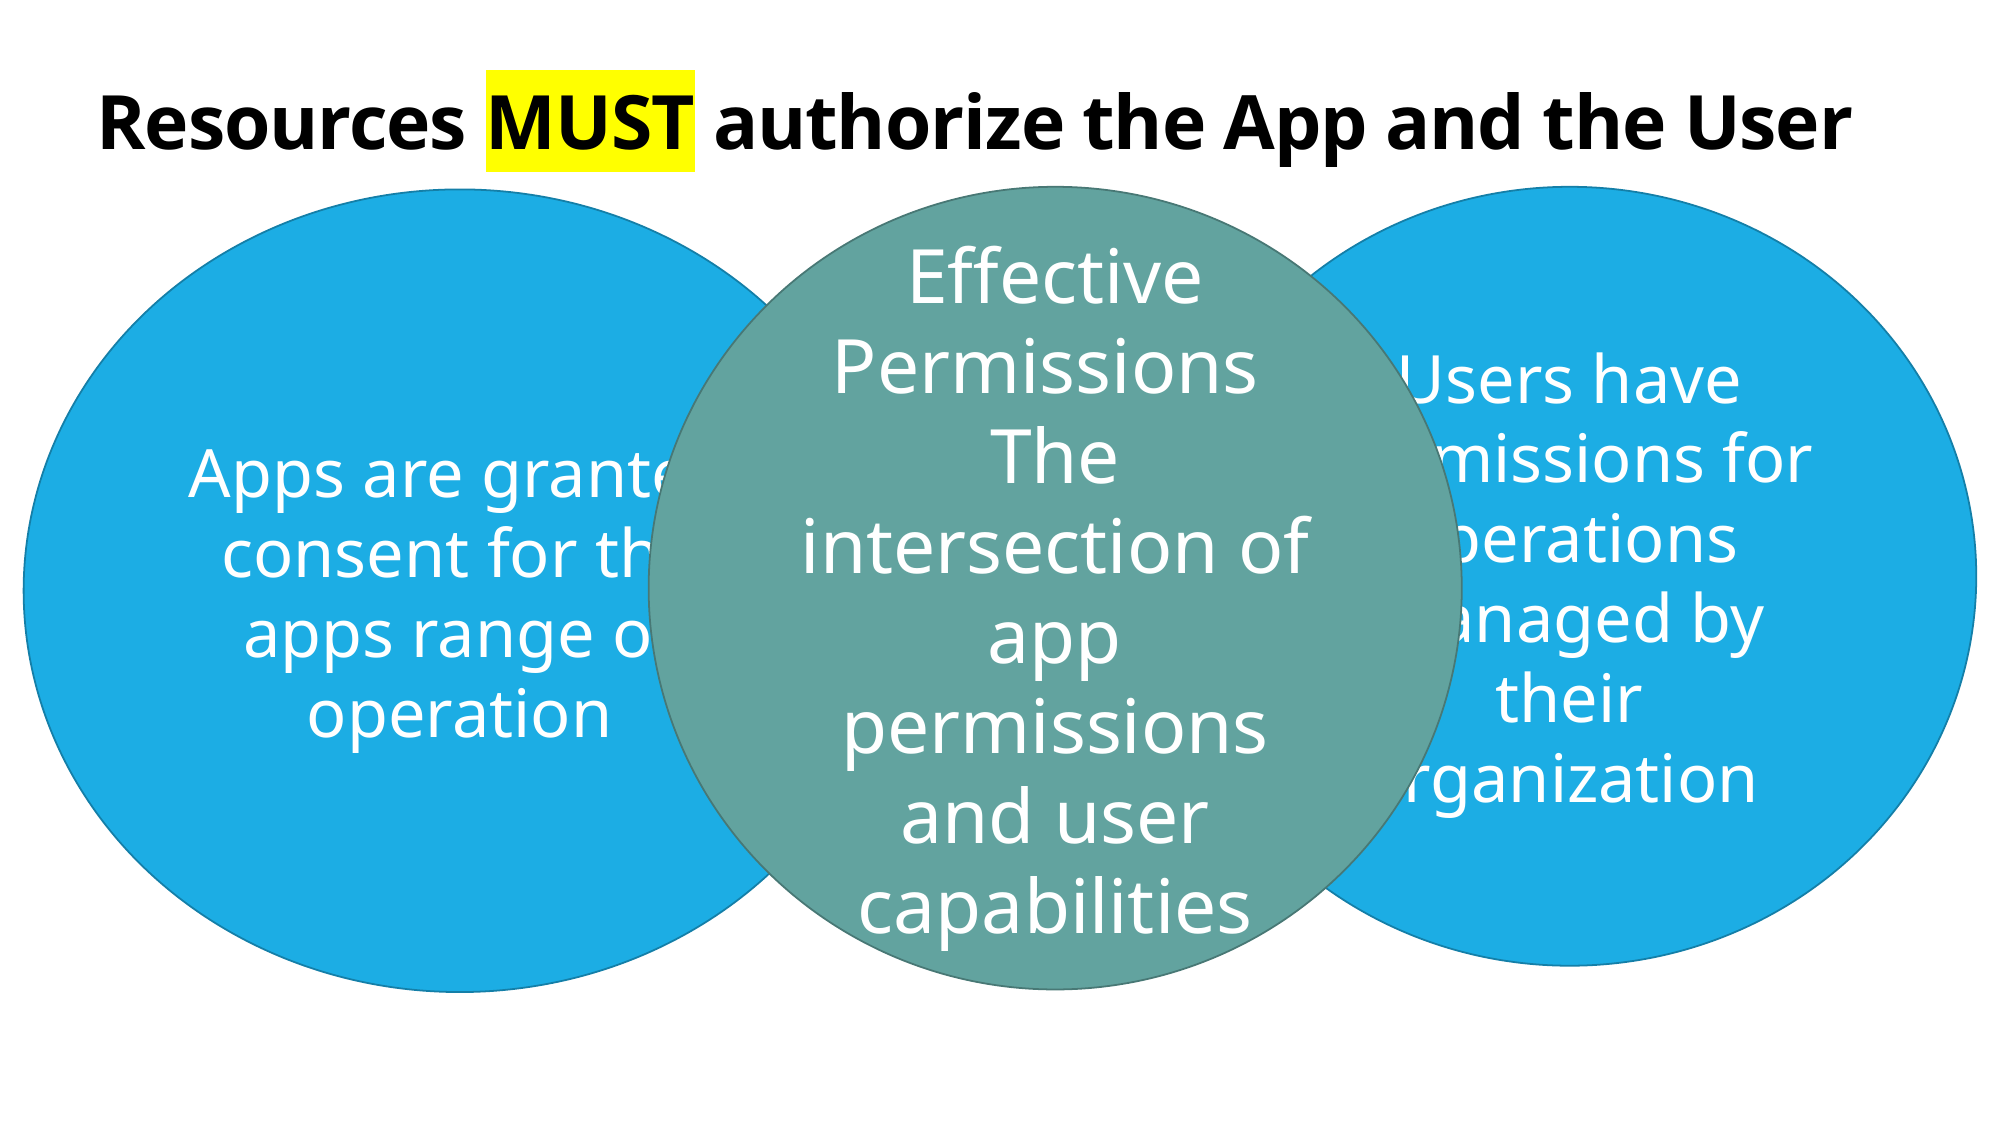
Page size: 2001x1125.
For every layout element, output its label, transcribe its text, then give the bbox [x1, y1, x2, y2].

title Resources MUST authorize the App and the User [96, 75, 1904, 166]
text_box Effective Permissions The intersection of app permissions and user capabilities [647, 185, 1463, 991]
text_box Users have permissions for operations managed by their organization [1311, 185, 1978, 967]
text_box Apps are granted consent for the apps range of operation [22, 188, 769, 993]
